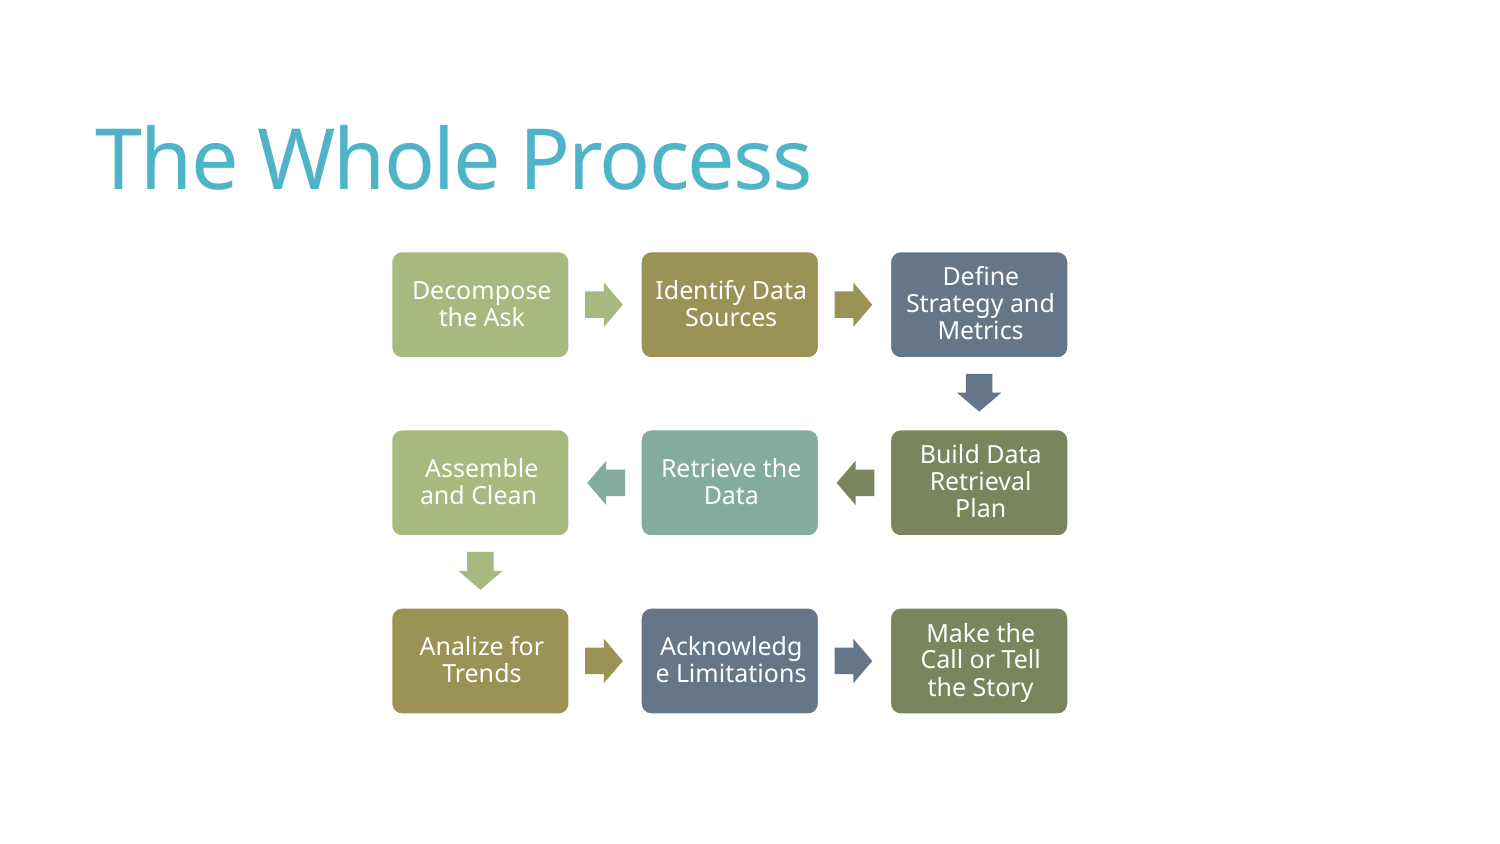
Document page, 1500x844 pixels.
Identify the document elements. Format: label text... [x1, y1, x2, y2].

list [326, 250, 1133, 715]
title The Whole Process [80, 61, 1407, 266]
